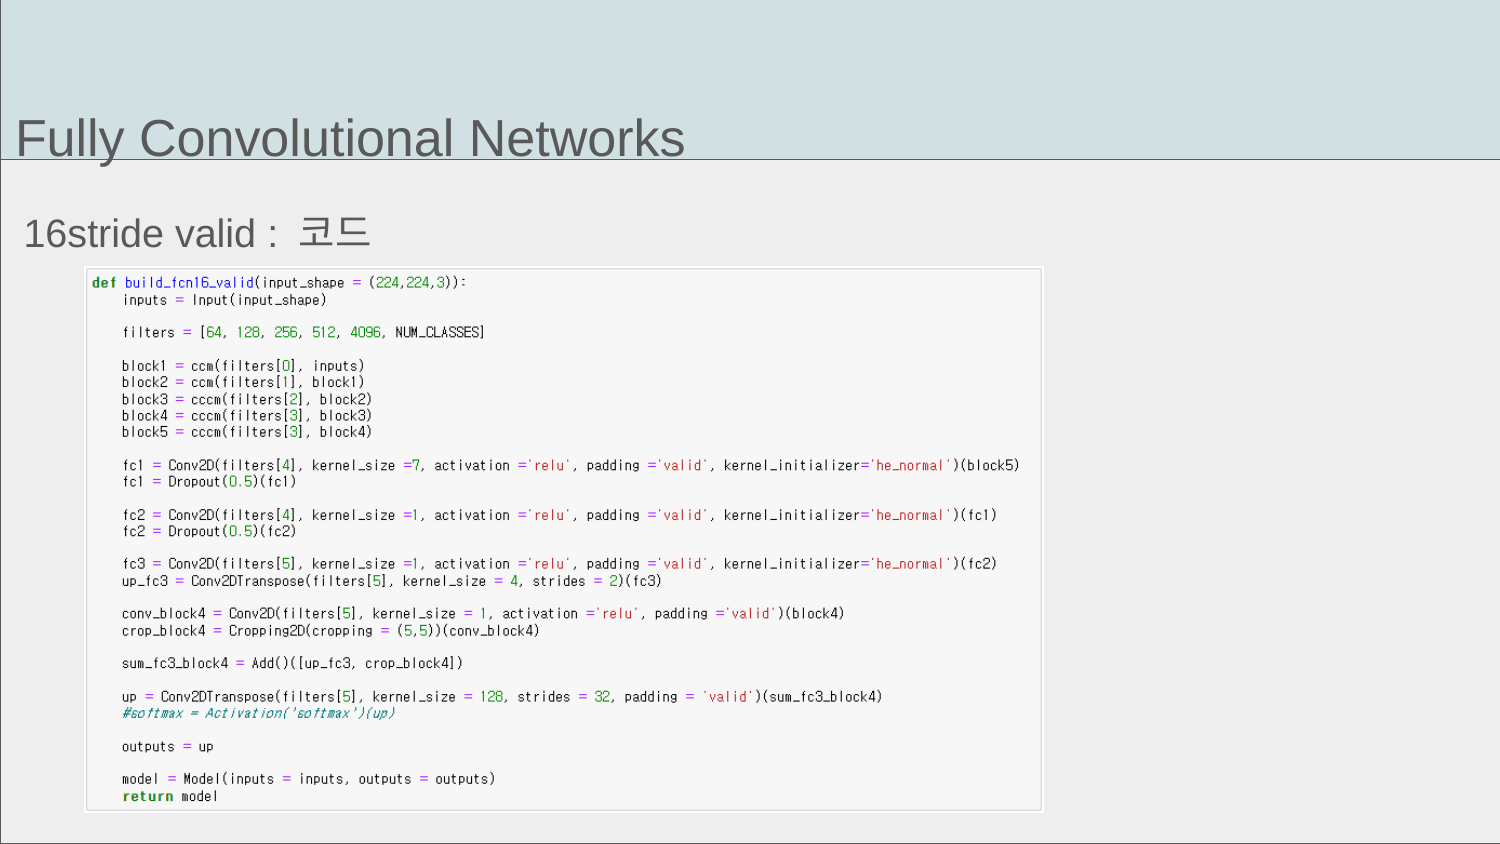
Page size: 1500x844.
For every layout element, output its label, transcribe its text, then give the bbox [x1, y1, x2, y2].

picture [84, 266, 1044, 814]
text_box [0, 160, 1500, 844]
text_box Fully Convolutional Networks [0, 0, 1500, 160]
text_box 16stride valid : 코드 [8, 192, 712, 267]
